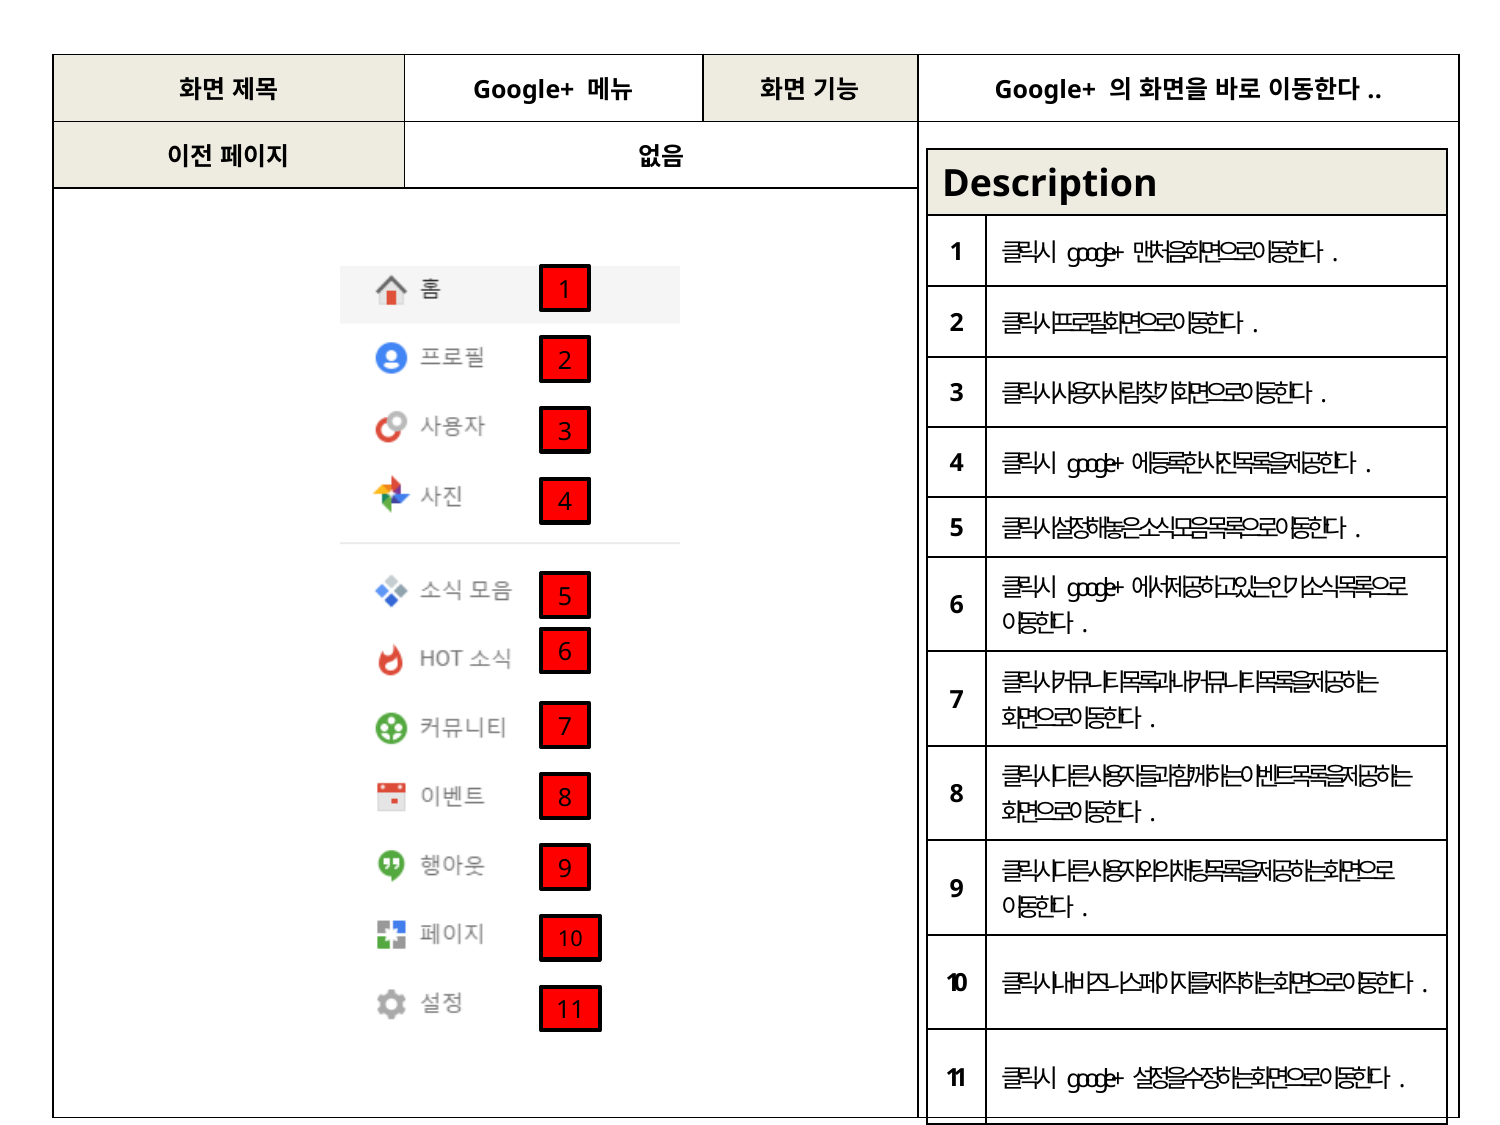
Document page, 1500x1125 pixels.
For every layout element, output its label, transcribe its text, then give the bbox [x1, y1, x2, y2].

table_cell 4 [928, 428, 985, 496]
table_cell 클릭 시 커뮤니티 목록과 내 커뮤니티 목록을 제공하는 화면으로 이동한다. [987, 652, 1446, 745]
table_cell [919, 122, 1458, 1117]
table_header 화면 기능 [704, 55, 917, 121]
table_header Google+ 의 화면을 바로 이동한다.. [919, 55, 1458, 121]
table_cell 6 [928, 558, 985, 650]
table_cell [54, 189, 917, 1117]
table_cell 클릭 시 google+ 설정을 수정하는 화면으로 이동한다. [987, 1030, 1446, 1123]
table_cell 클릭 시 google+에 등록한 사진목록을 제공한다. [987, 428, 1446, 496]
table_cell 클릭 시 내 비즈니스 페이지를 제작하는 화면으로 이동한다. [987, 936, 1446, 1028]
table_cell 9 [928, 841, 985, 934]
table_cell 8 [928, 747, 985, 839]
table_cell 클릭 시 google+에서 제공하고 있는 인기 소식 목록으로 이동한다. [987, 558, 1446, 650]
table_header 화면 제목 [54, 55, 404, 121]
table_cell 7 [928, 652, 985, 745]
table_cell 클릭 시 google+ 맨 처음 화면으로 이동한다. [987, 216, 1446, 285]
table_header Description [928, 150, 1446, 214]
table_cell 3 [928, 358, 985, 426]
table_cell 11 [928, 1030, 985, 1123]
table_cell 클릭 시 다른 사용자와의 채팅목록을 제공하는 화면으로 이동한다. [987, 841, 1446, 934]
table_cell 클릭 시 설정해 놓은 소식 모음 목록으로 이동한다. [987, 498, 1446, 556]
table_cell 클릭 시 다른 사용자들과 함께 하는 이벤트 목록을 제공하는 화면으로 이동한다. [987, 747, 1446, 839]
table_cell 없음 [405, 122, 917, 187]
picture [339, 265, 680, 1036]
table_cell 10 [928, 936, 985, 1028]
table_cell 1 [928, 216, 985, 285]
table_cell 이전 페이지 [54, 122, 404, 187]
table_cell 클릭 시 사용자 사람 찾기 화면으로 이동한다. [987, 358, 1446, 426]
table_header Google+ 메뉴 [405, 55, 702, 121]
table_cell 2 [928, 287, 985, 356]
table_cell 클릭 시 프로필 화면으로 이동한다. [987, 287, 1446, 356]
table_cell 5 [928, 498, 985, 556]
